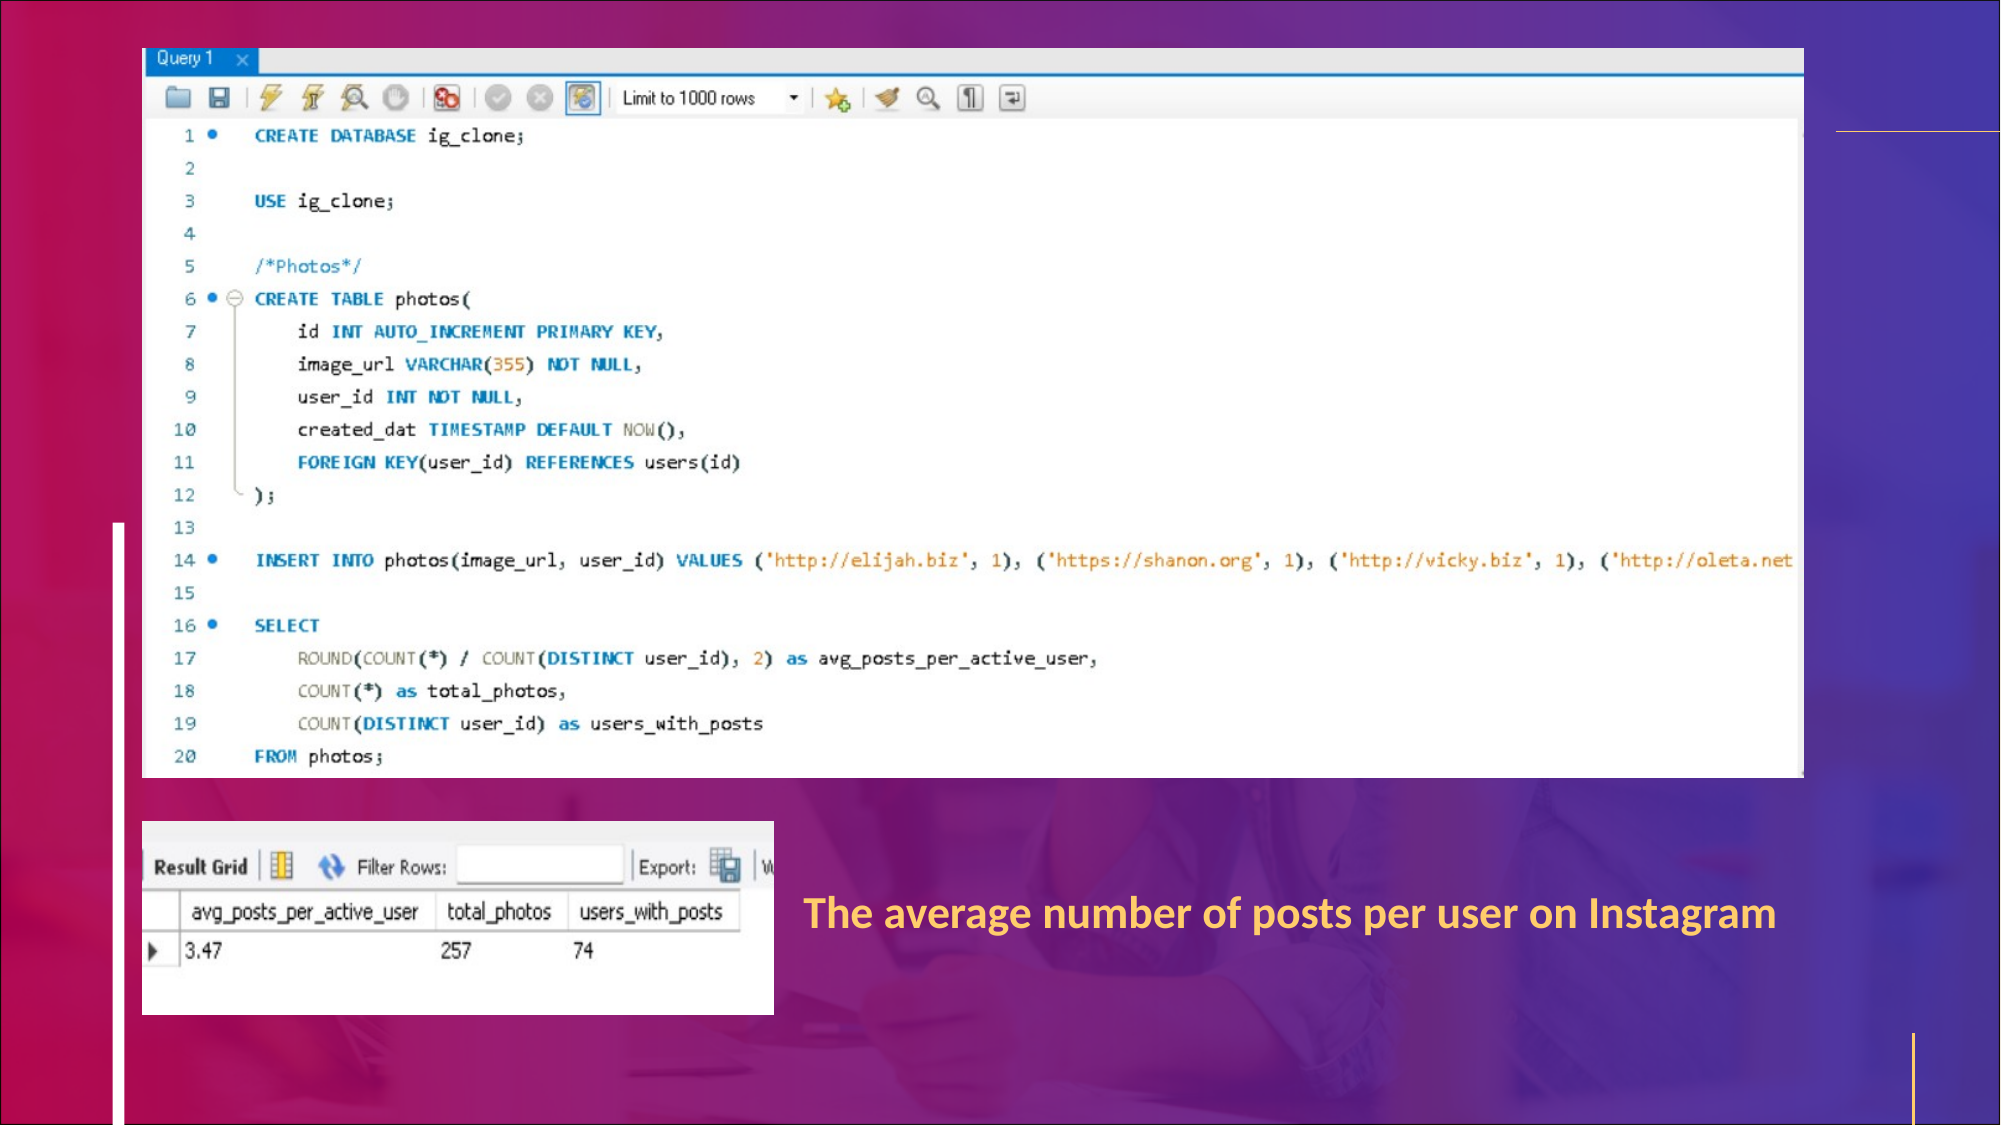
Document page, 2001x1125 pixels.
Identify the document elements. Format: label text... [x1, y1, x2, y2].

picture [142, 821, 774, 1015]
list The average number of posts per user on Instagram [788, 881, 1833, 979]
picture [142, 48, 1804, 778]
